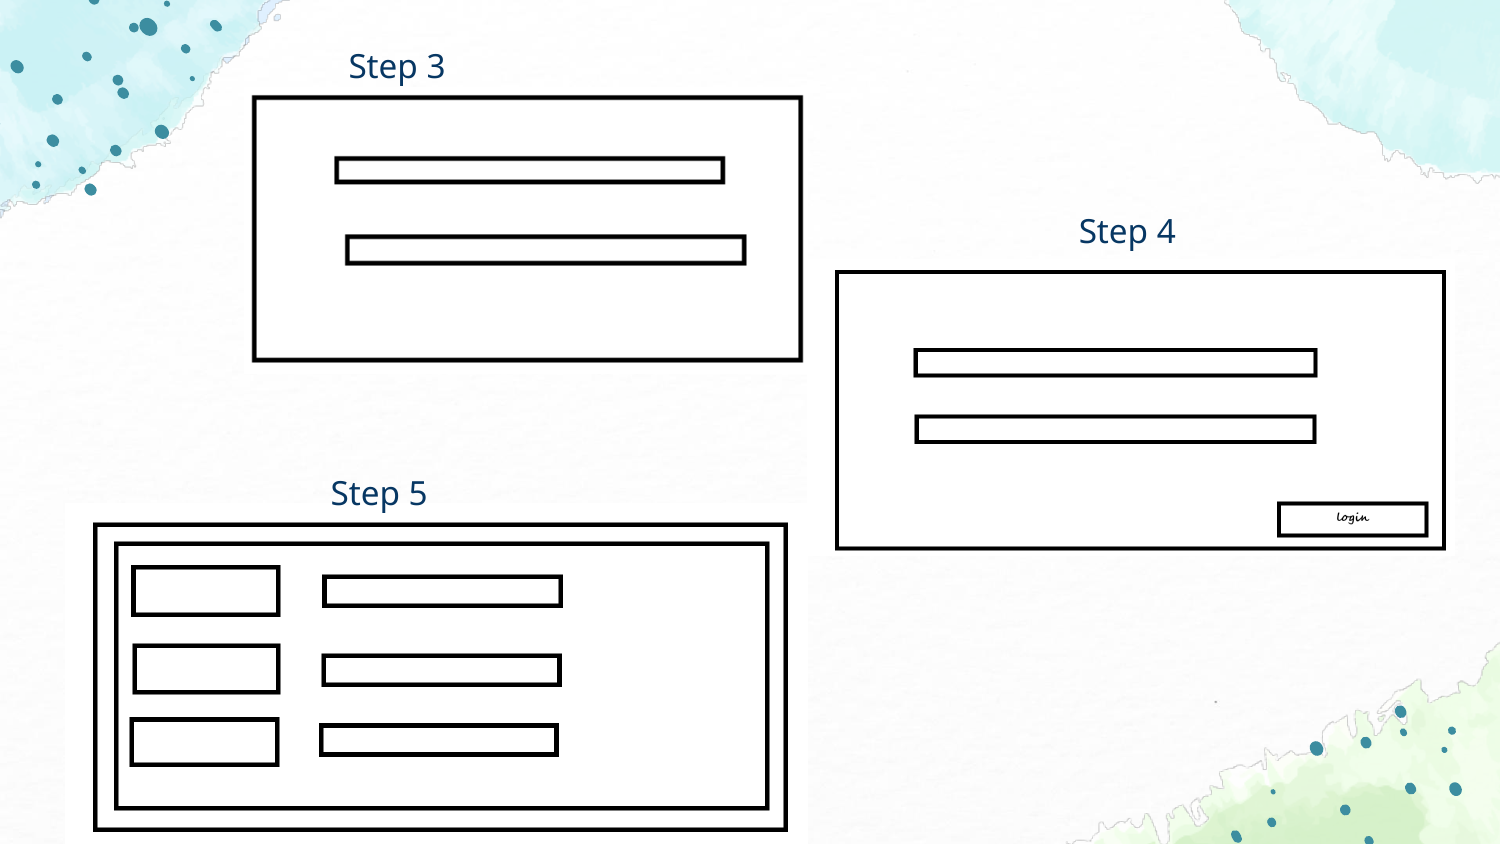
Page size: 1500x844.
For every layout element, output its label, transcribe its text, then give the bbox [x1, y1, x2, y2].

text_box Step 4 [1063, 202, 1240, 257]
text_box Step 3 [333, 37, 492, 86]
text_box Step 5 [315, 464, 472, 501]
picture [0, 0, 1500, 844]
